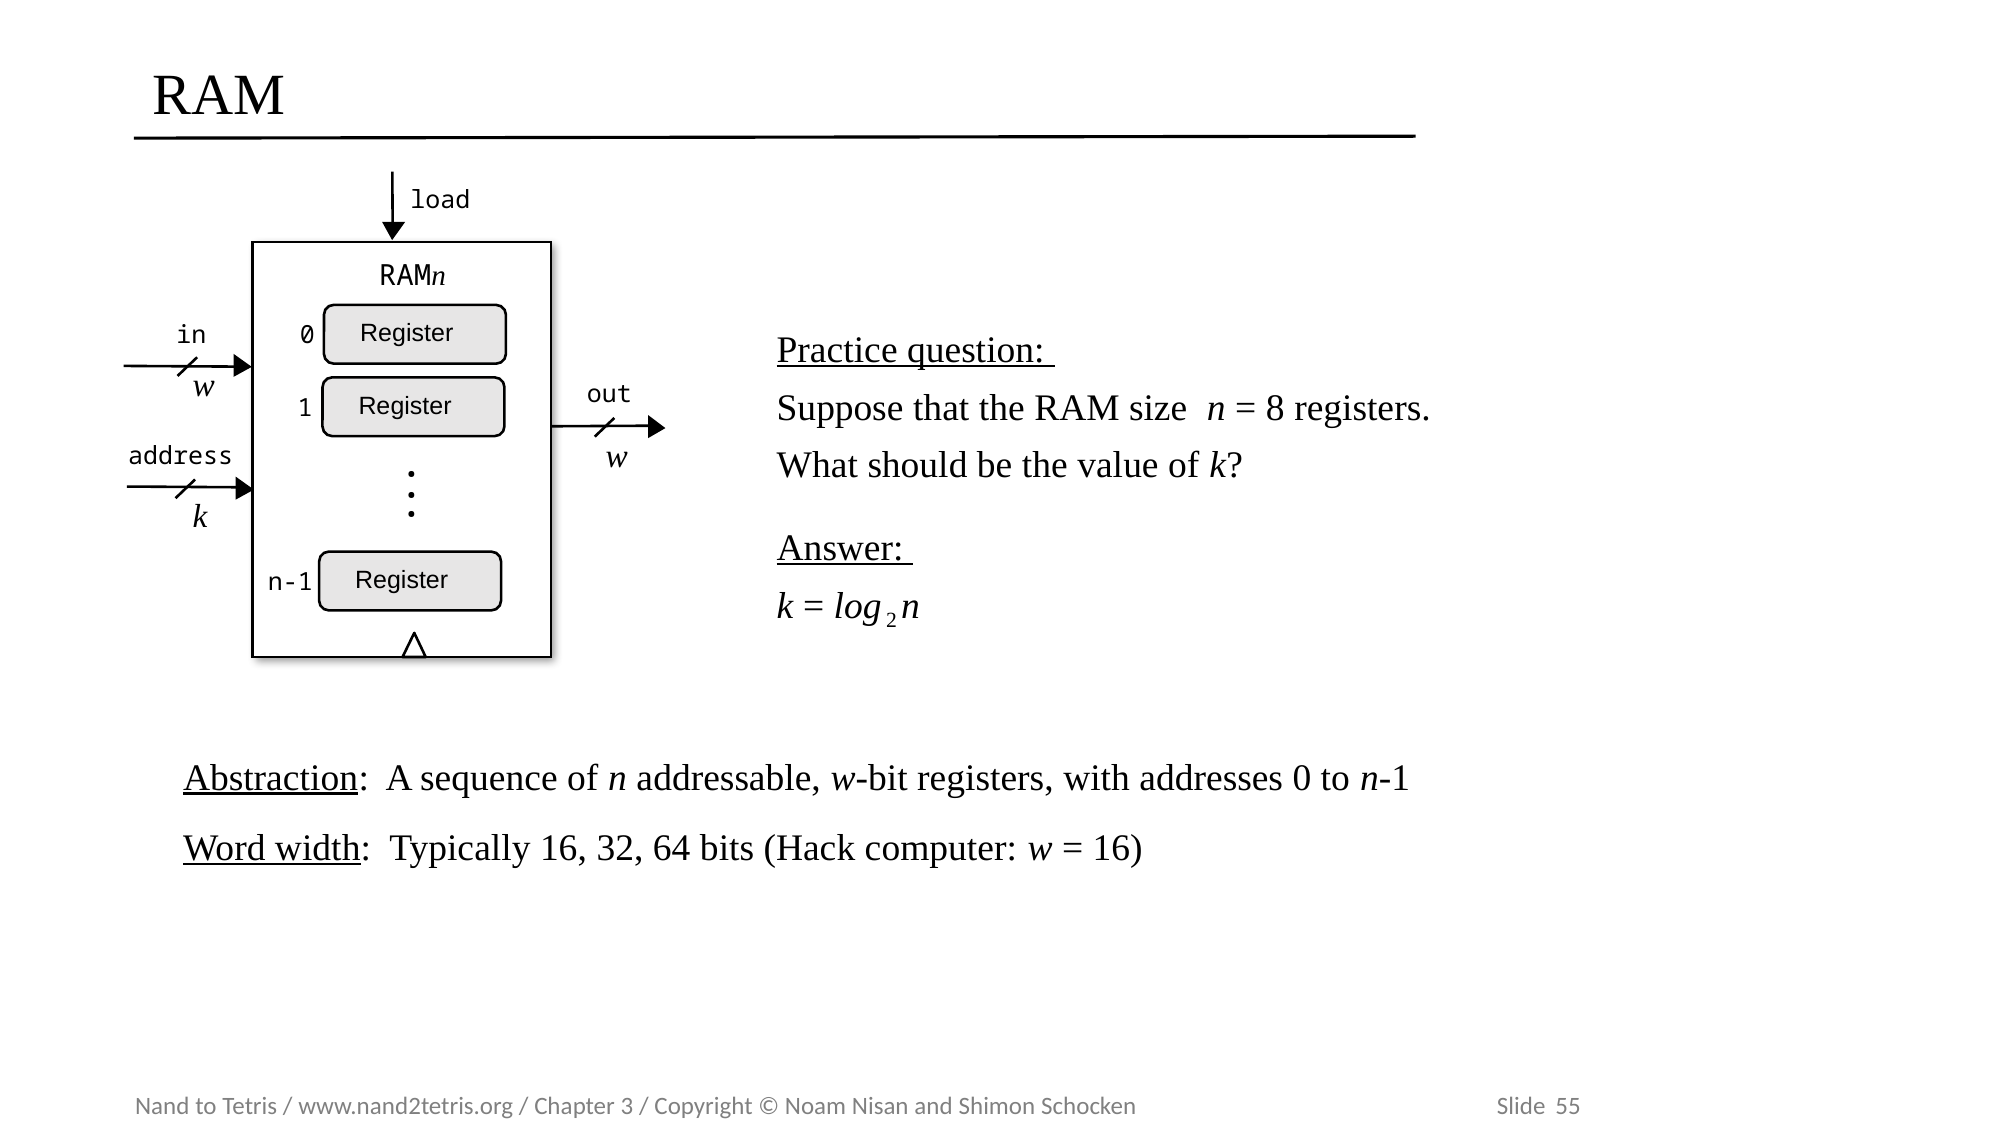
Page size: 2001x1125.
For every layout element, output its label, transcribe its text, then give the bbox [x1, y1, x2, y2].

title RAM [137, 48, 1417, 144]
text_box Answer: k = log2n [758, 512, 1229, 643]
text_box Abstraction: A sequence of n addressable, w-bit registers, with addresses 0 to n-1 Word width: Typically 16, 32, 64 bits (Hack computer: w = 16) [168, 745, 1465, 985]
text_box Practice question: Suppose that the RAM size n = 8 registers. What should be the value of k? [758, 339, 1484, 470]
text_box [106, 171, 666, 657]
